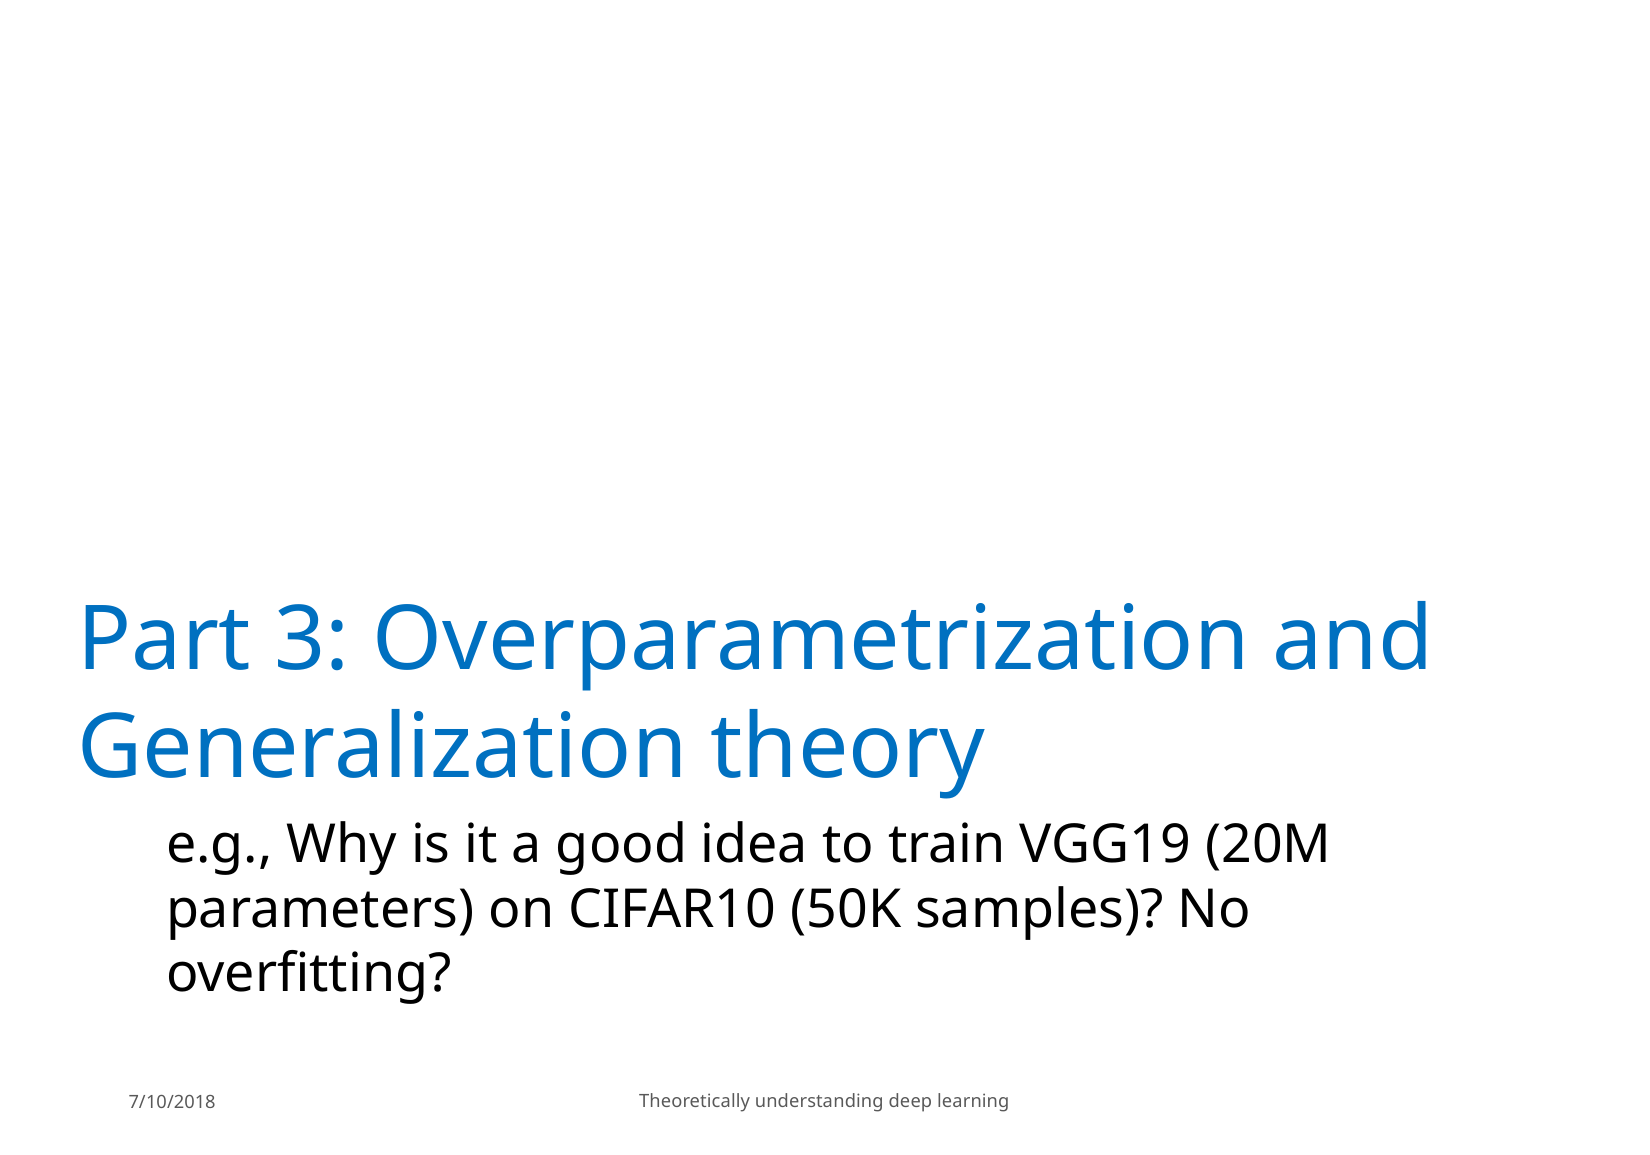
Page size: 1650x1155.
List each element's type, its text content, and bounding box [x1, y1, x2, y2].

text_box Part 3: Overparametrization and Generalization theory [62, 572, 1650, 743]
footer Theoretically understanding deep learning [546, 1070, 1104, 1132]
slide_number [113, 1070, 485, 1132]
text_box e.g., Why is it a good idea to train VGG19 (20M parameters) on CIFAR10 (50K samples)? No overfitting? [151, 801, 1562, 1011]
